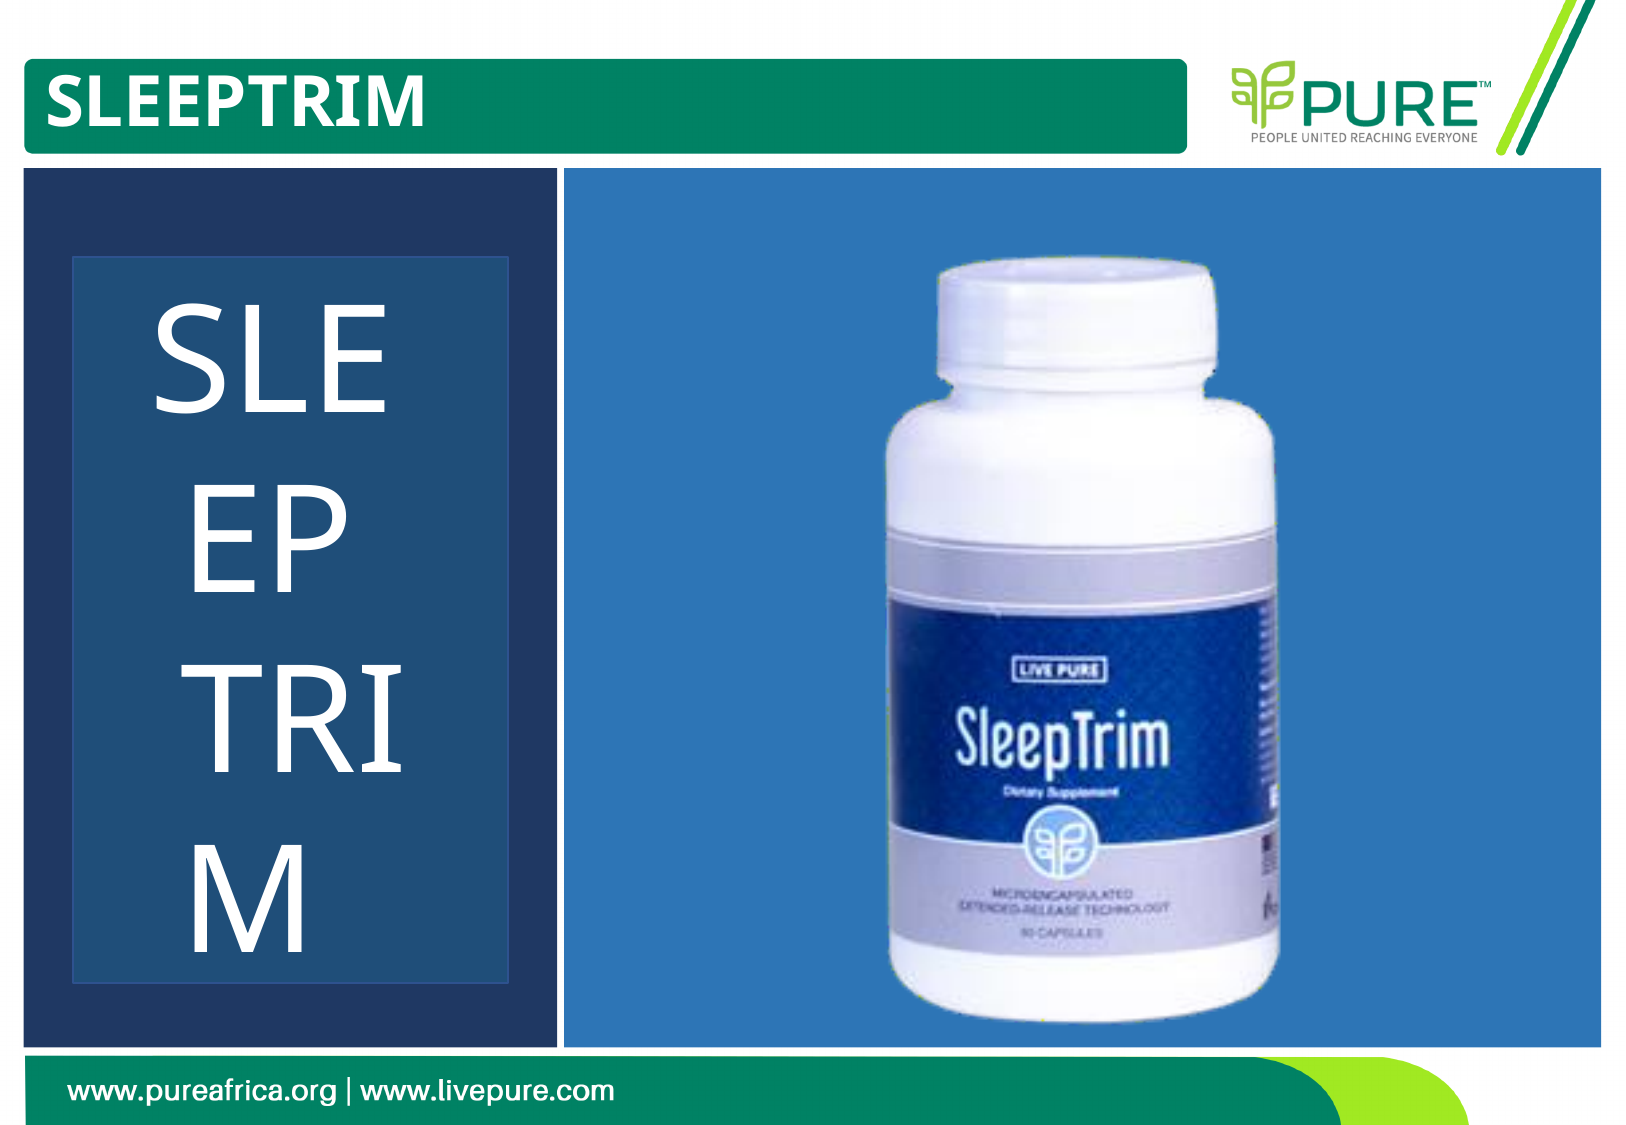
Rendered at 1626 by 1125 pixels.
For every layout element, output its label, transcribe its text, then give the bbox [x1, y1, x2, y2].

title SLEEPTRIM [45, 65, 1084, 143]
text_box [23, 168, 558, 1048]
text_box SLEEP TRIM [72, 257, 508, 983]
text_box [564, 168, 1602, 1048]
text_box [876, 245, 1289, 1036]
picture [0, 0, 1626, 1125]
